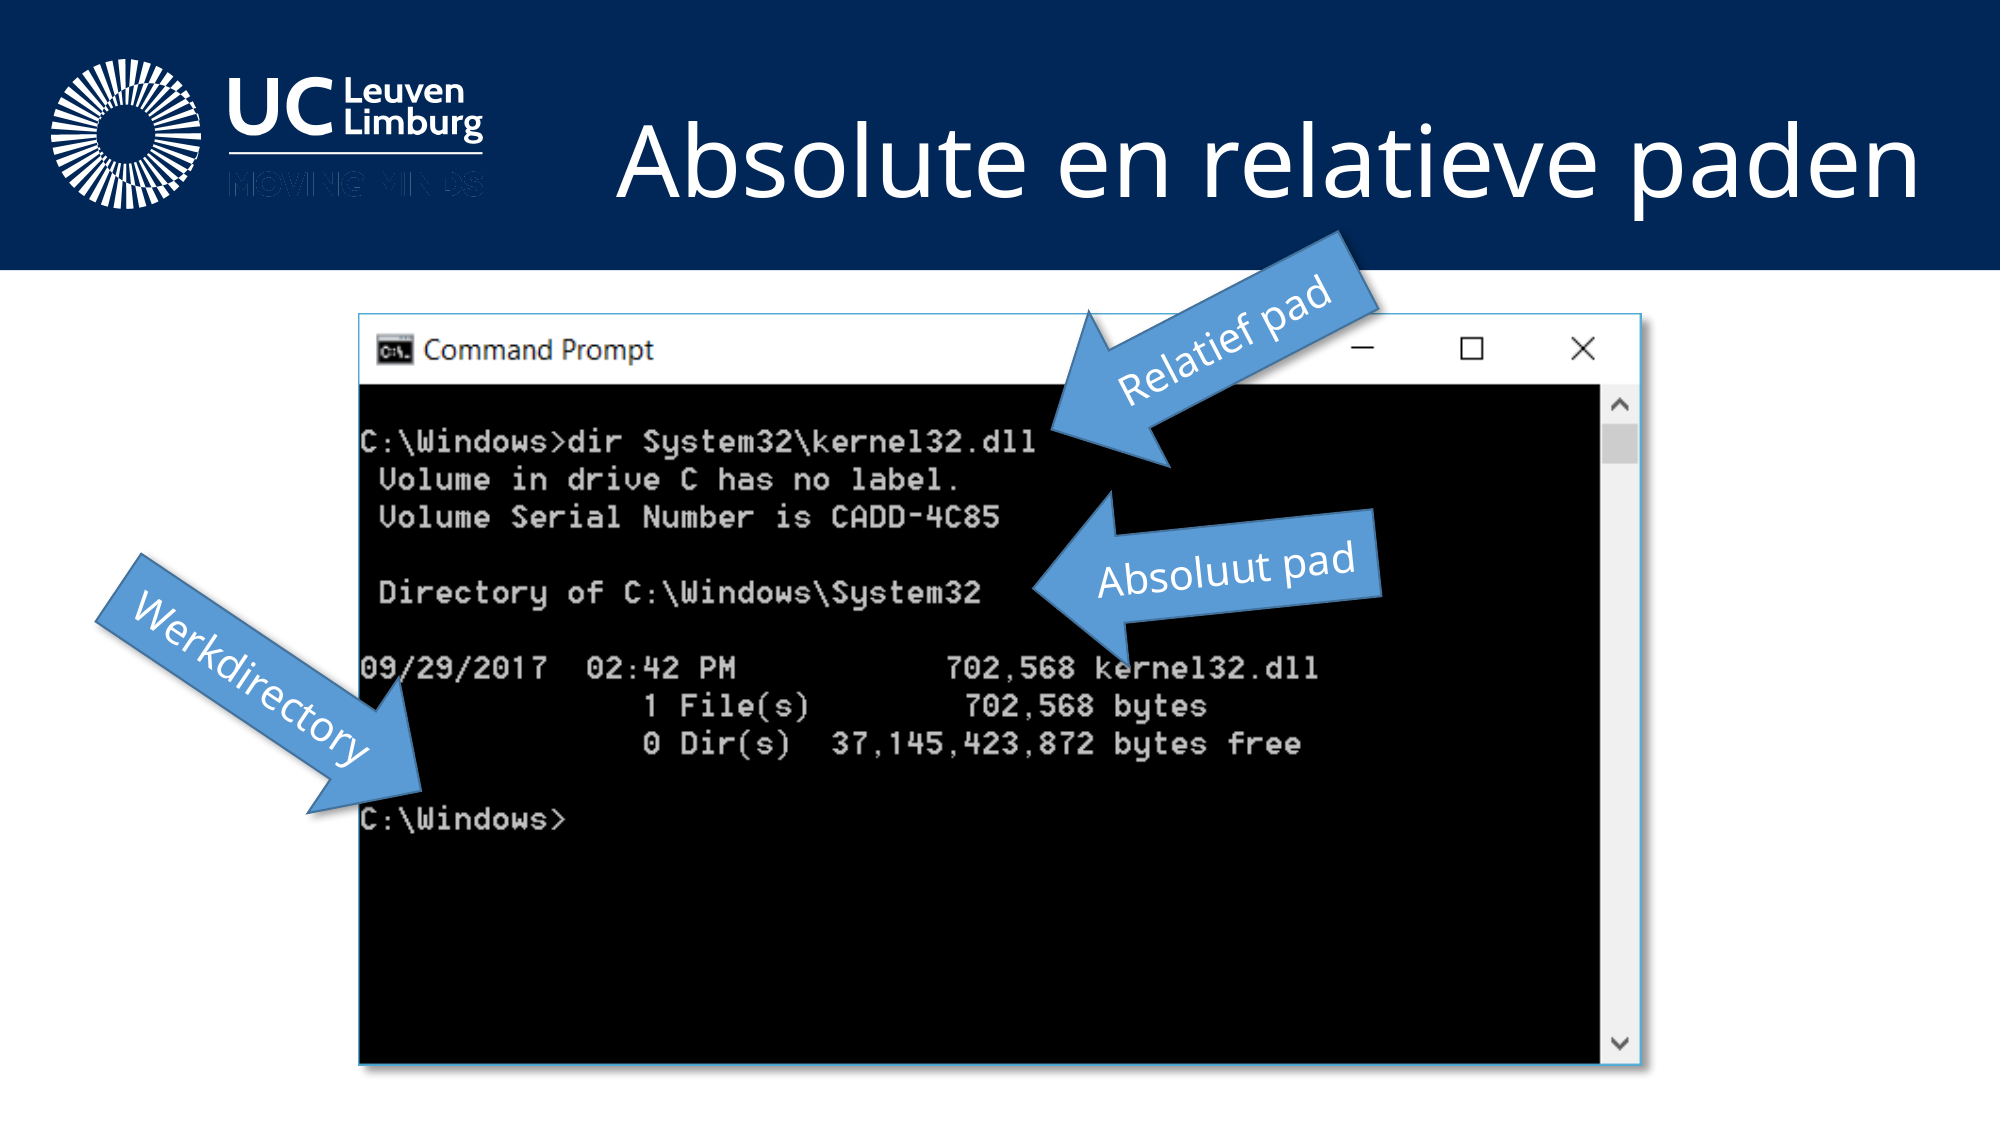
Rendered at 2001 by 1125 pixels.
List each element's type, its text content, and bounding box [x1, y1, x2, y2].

picture [51, 59, 307, 209]
title Absolute en relatieve paden [307, 59, 1940, 271]
text_box Werkdirectory [94, 552, 358, 815]
picture [358, 313, 1642, 1066]
text_box Relatief pad [1178, 229, 1380, 313]
